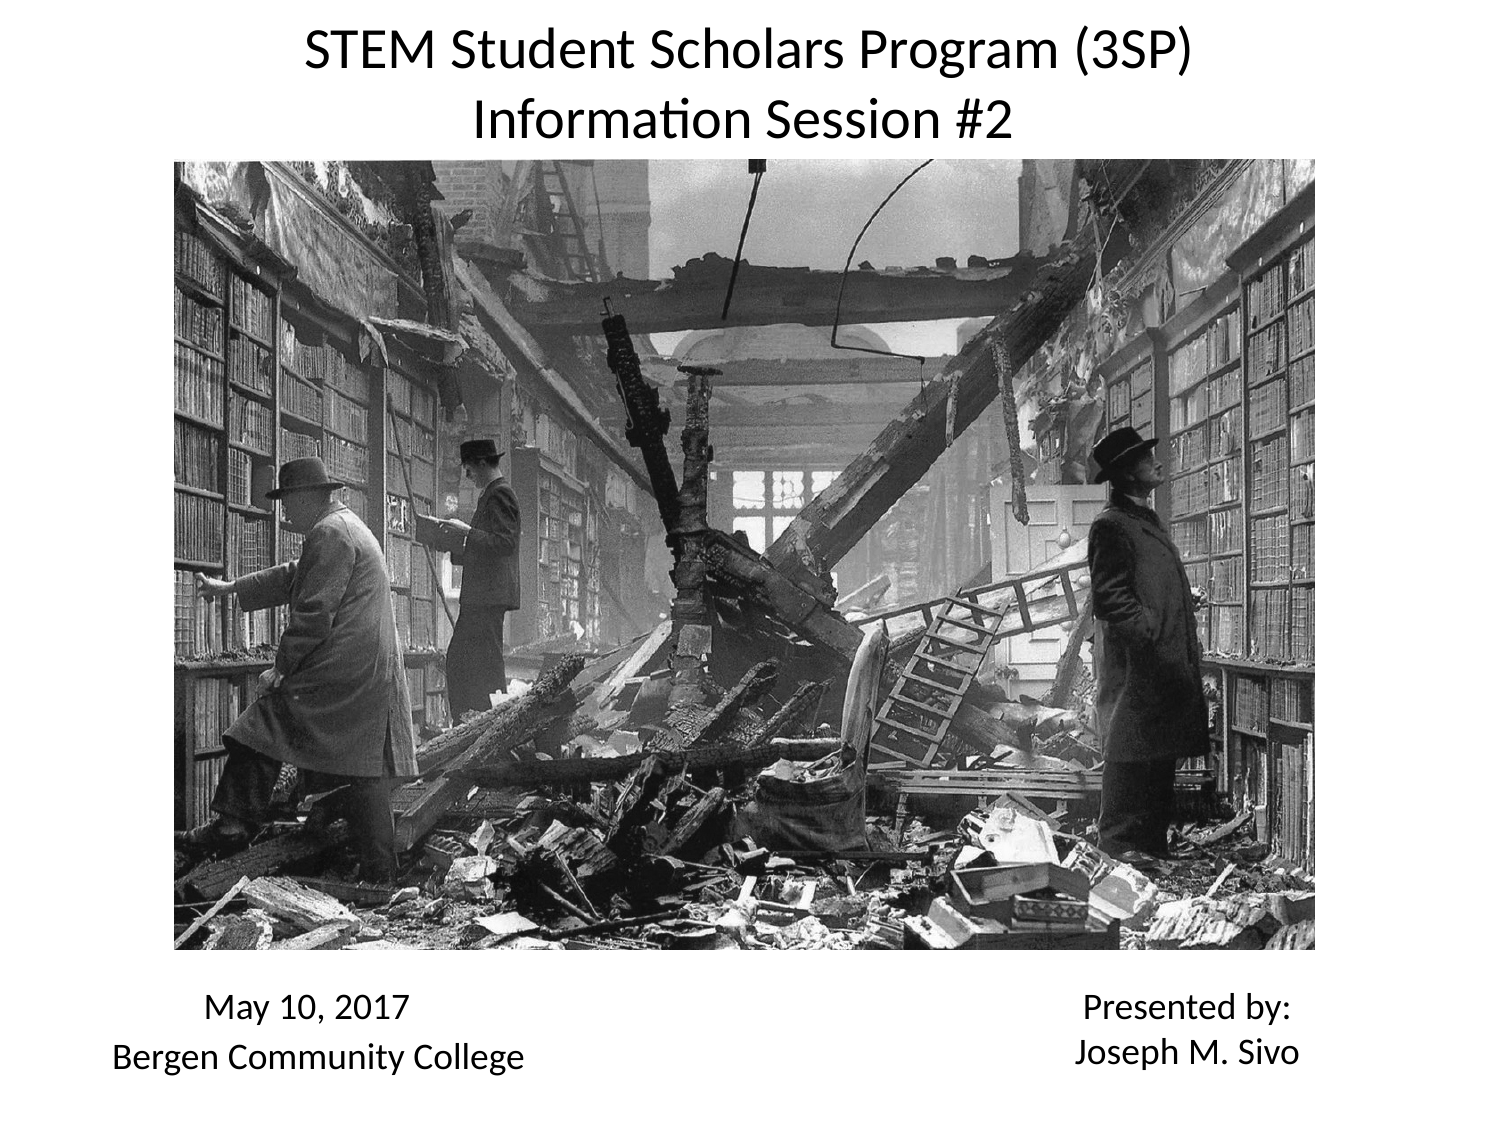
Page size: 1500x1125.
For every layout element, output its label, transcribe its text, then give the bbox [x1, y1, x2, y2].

text_box Presented by: Joseph M. Sivo [912, 974, 1463, 1080]
text_box STEM Student Scholars Program (3SP) Information Session #2 [37, 3, 1463, 158]
text_box May 10, 2017 [188, 974, 426, 1035]
text_box Bergen Community College [24, 1024, 613, 1085]
picture [174, 159, 1316, 951]
